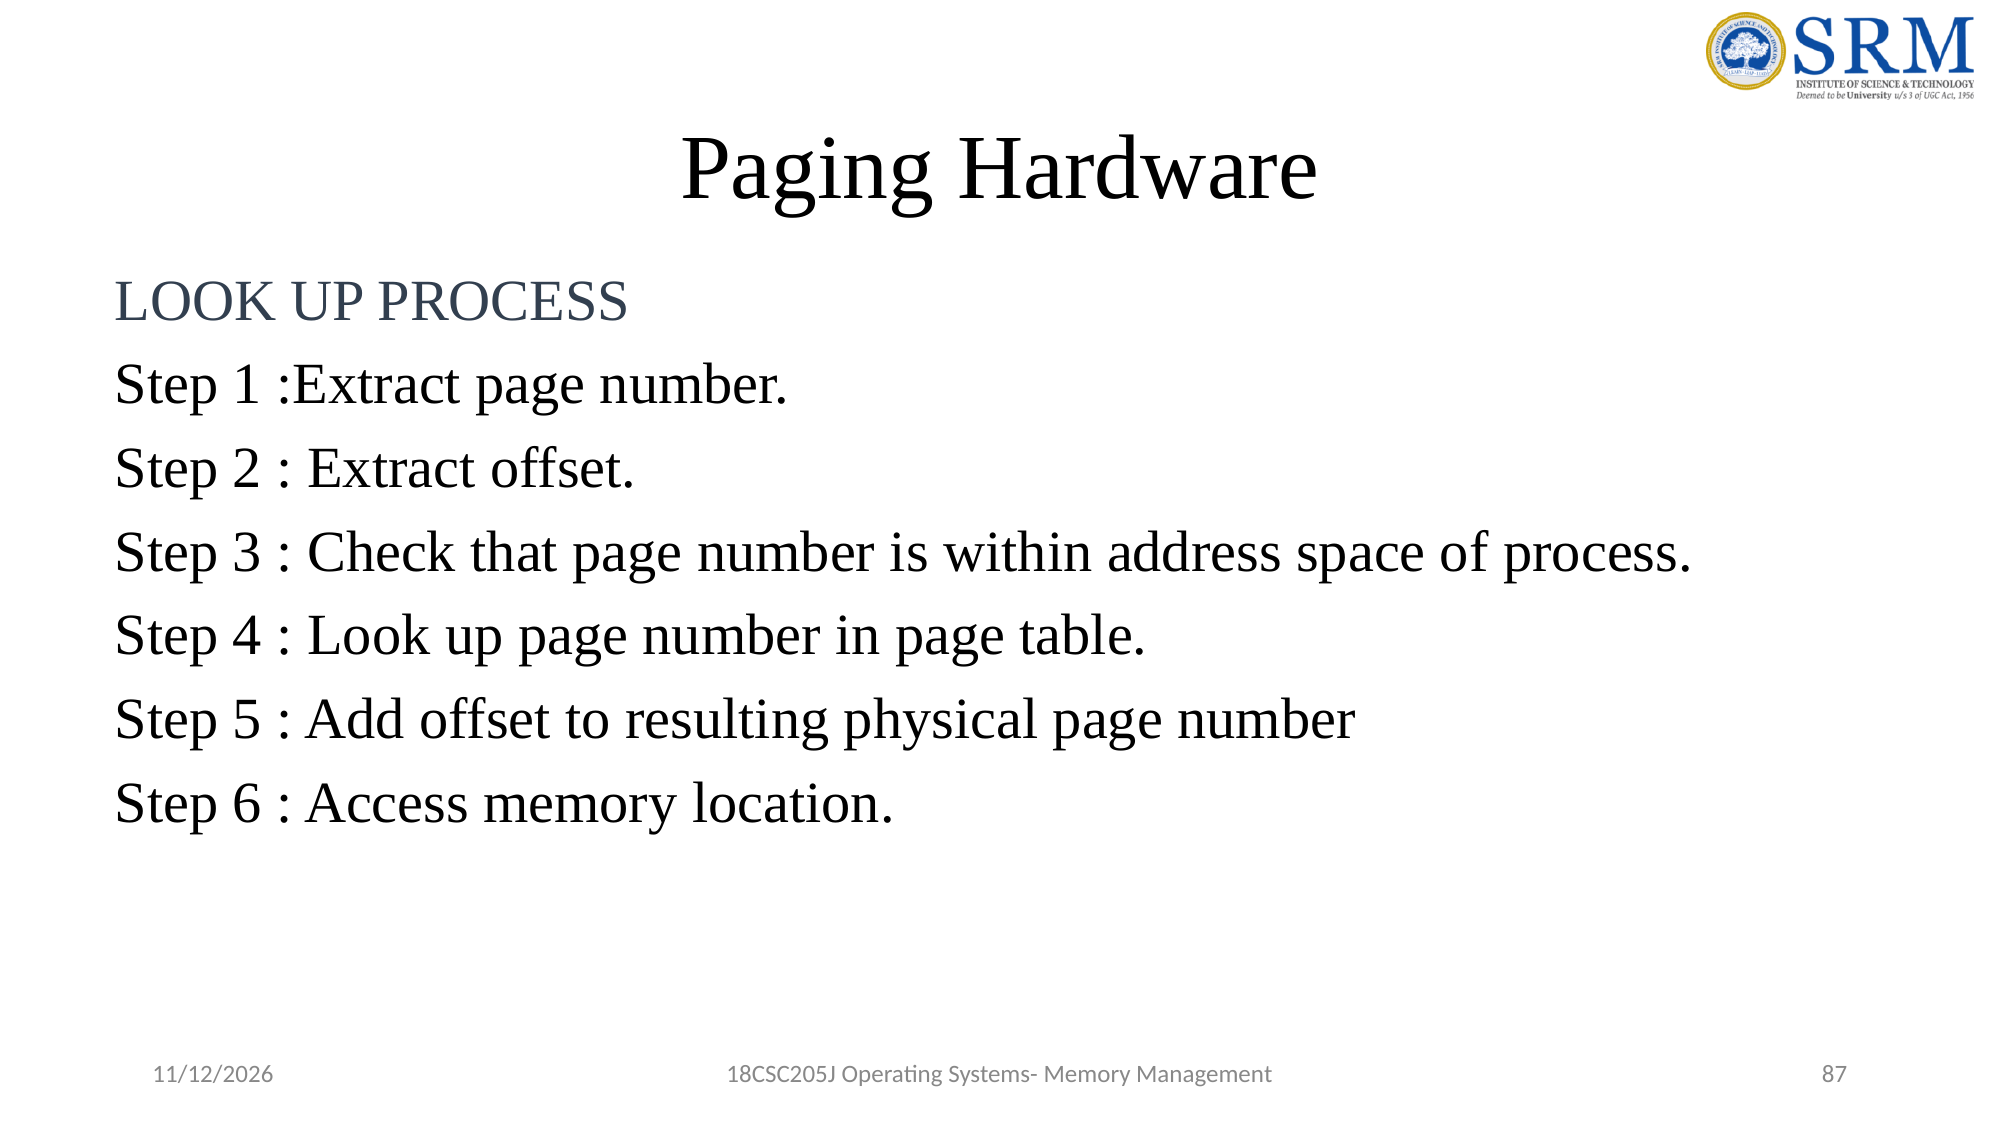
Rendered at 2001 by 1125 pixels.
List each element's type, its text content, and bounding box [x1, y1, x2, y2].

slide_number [137, 1042, 588, 1103]
title Paging Hardware [137, 59, 1863, 262]
picture [1706, 12, 1974, 100]
footer 18CSC205J Operating Systems- Memory Management [662, 1042, 1338, 1103]
slide_number 87 [1412, 1042, 1863, 1103]
list LOOK UP PROCESS Step 1 :Extract page number. Step 2 : Extract offset. Step 3 : Check that page number is within address space of process. Step 4 : Look up page number in page table. Step 5 : Add offset to resulting physical page number Step 6 : Access memory location. [99, 262, 1954, 1005]
